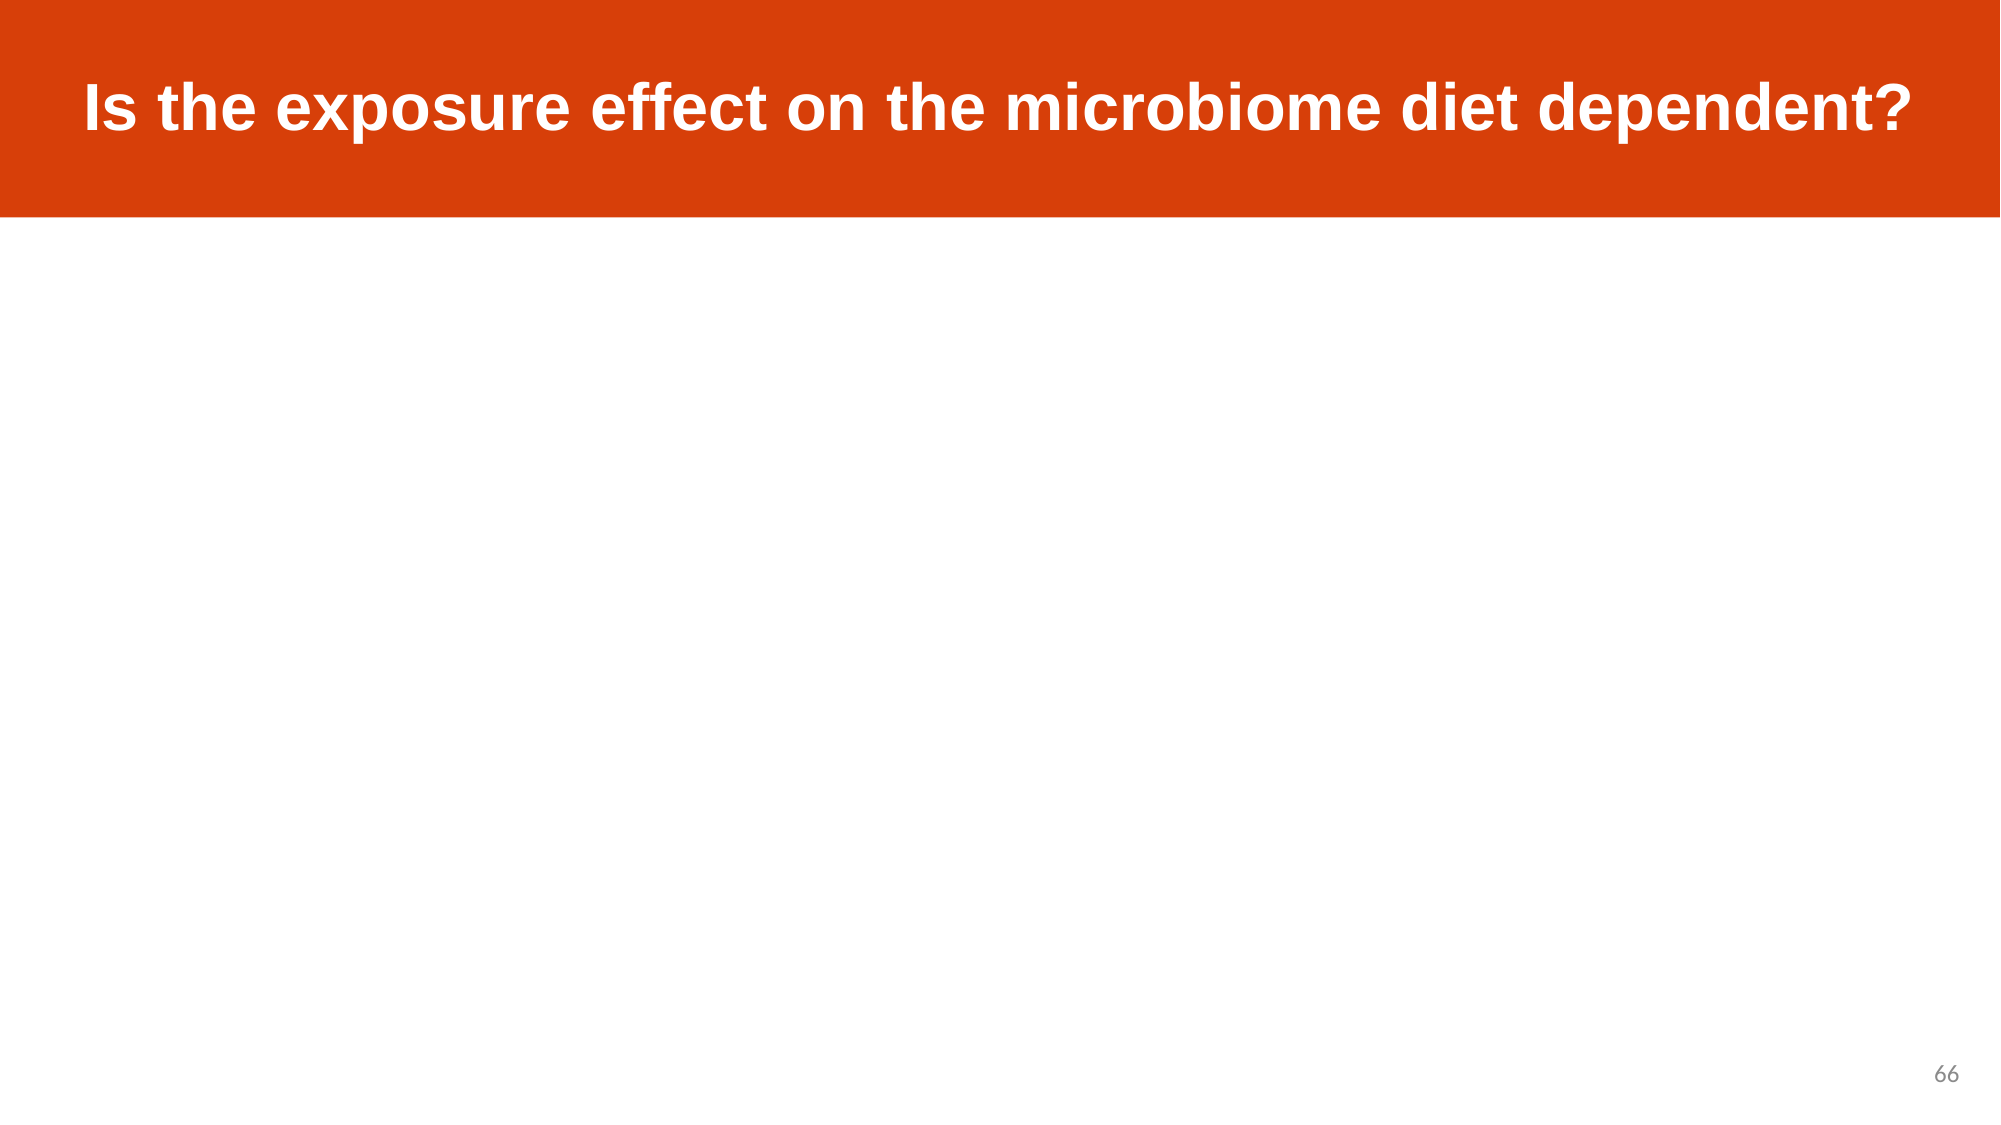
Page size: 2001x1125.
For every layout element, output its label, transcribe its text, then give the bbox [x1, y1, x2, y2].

slide_number 66 [1524, 1042, 1975, 1103]
title Is the exposure effect on the microbiome diet dependent? [0, 0, 2000, 218]
